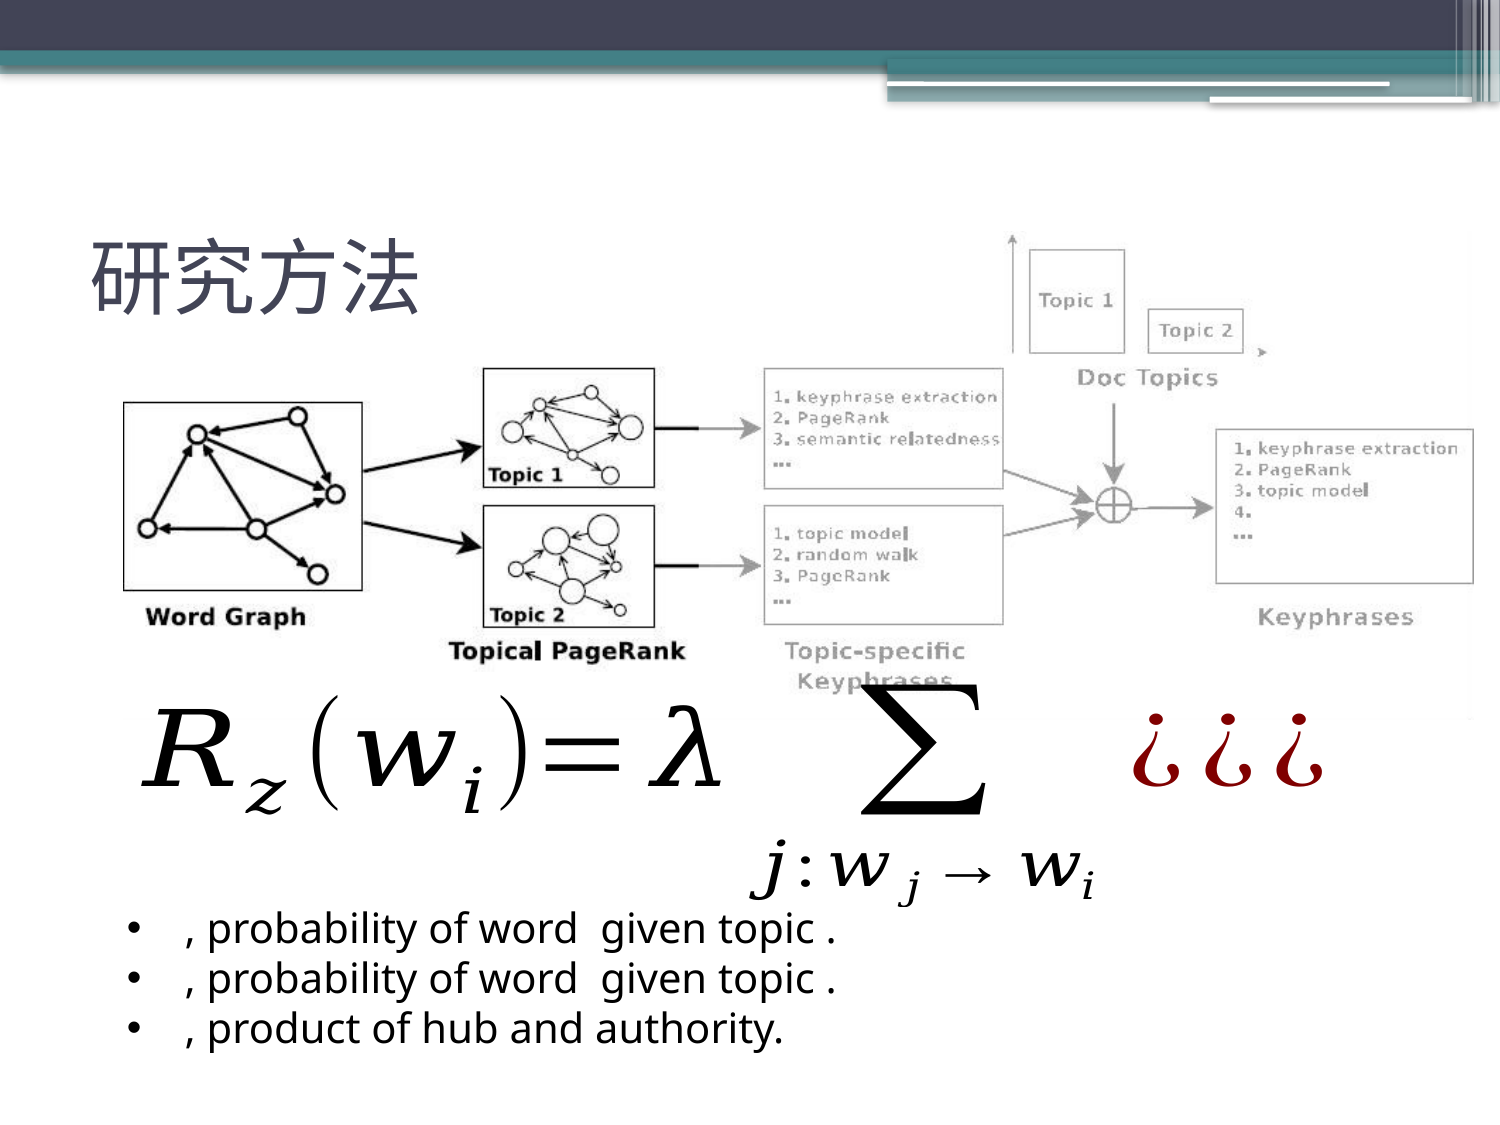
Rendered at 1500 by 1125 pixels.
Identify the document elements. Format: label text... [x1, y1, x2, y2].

title 研究方法 [75, 187, 1425, 363]
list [123, 231, 1475, 721]
